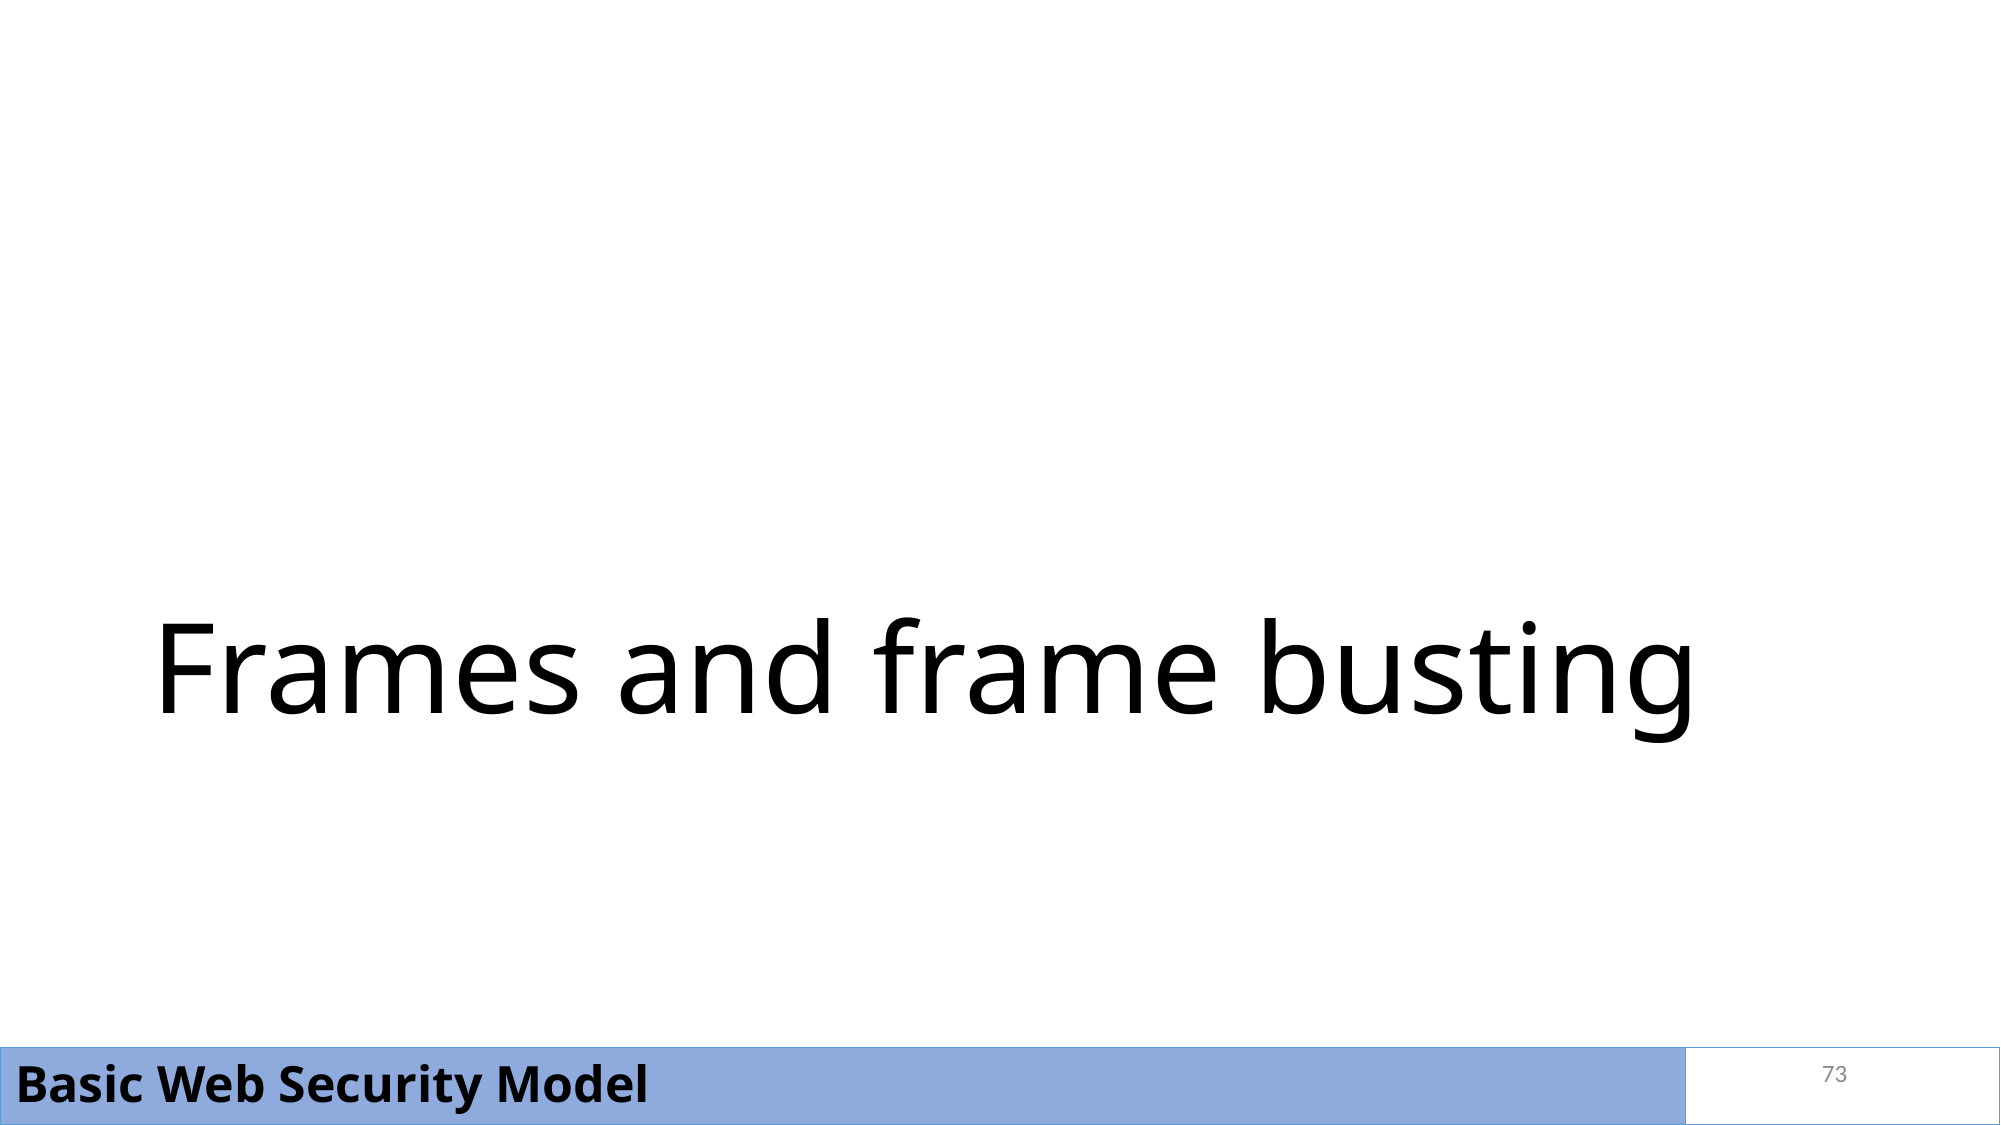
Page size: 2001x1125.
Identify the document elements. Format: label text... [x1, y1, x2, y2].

slide_number 73 [1412, 1042, 1863, 1103]
text_box Basic Web Security Model [0, 1047, 1685, 1125]
title Frames and frame busting [136, 280, 1862, 749]
text_box [1685, 1047, 2000, 1125]
